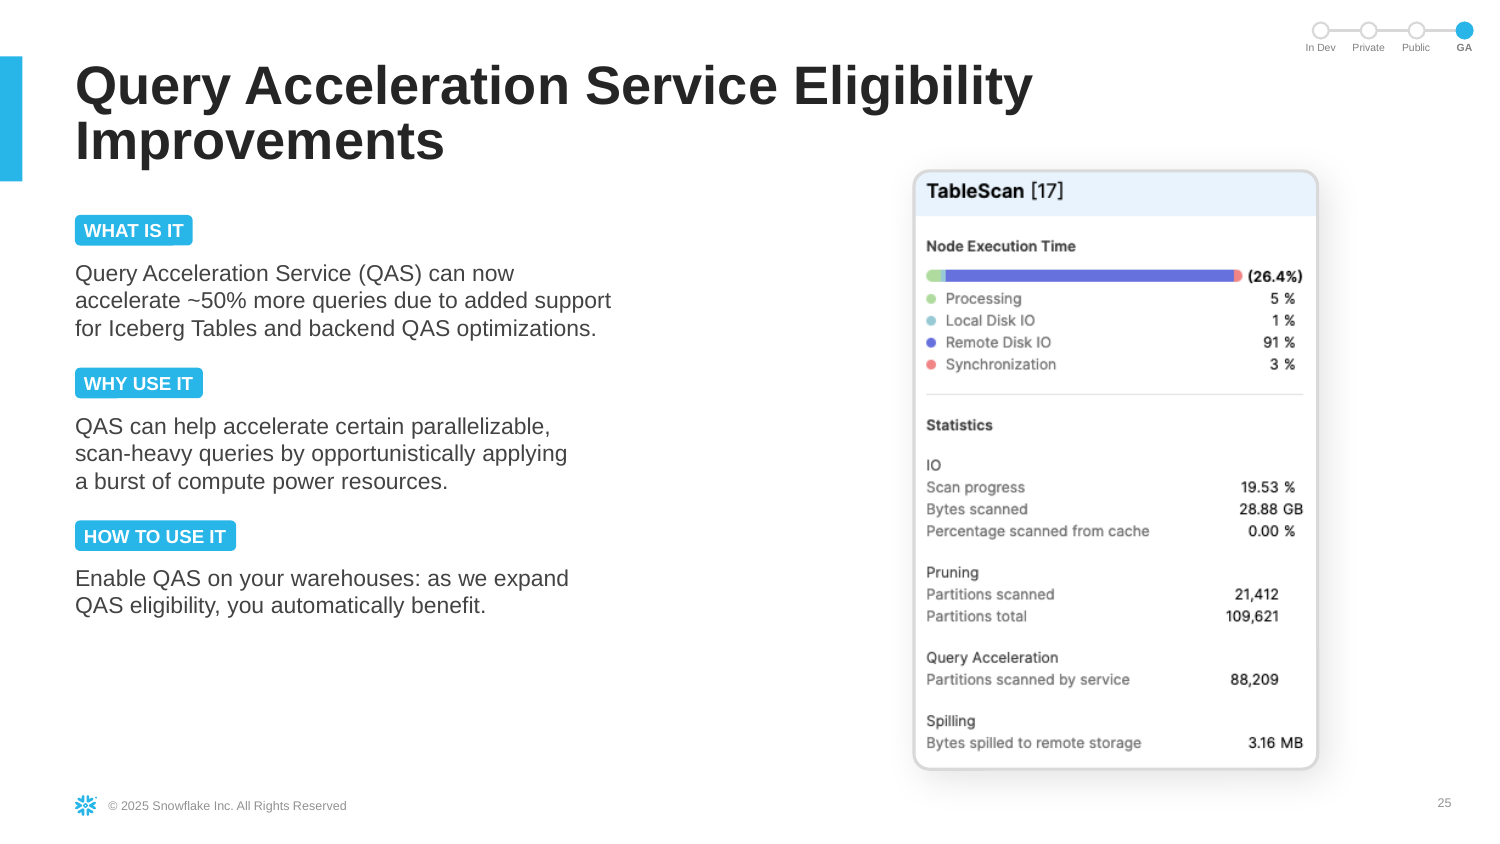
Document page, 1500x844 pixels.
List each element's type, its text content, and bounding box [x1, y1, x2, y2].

title Query Acceleration Service Eligibility Improvements [60, 45, 1425, 105]
text_box HOW TO USE IT [75, 520, 237, 551]
text_box Query Acceleration Service (QAS) can now accelerate ~50% more queries due to added support for Iceberg Tables and backend QAS optimizations. [75, 258, 620, 341]
text_box WHAT IS IT [74, 214, 193, 246]
text_box WHY USE IT [75, 367, 203, 399]
text_box QAS can help accelerate certain parallelizable, scan-heavy queries by opportunistically applying a burst of compute power resources. [75, 411, 573, 494]
picture [913, 170, 1318, 770]
text_box Enable QAS on your warehouses: as we expand QAS eligibility, you automatically benefit. [74, 563, 593, 619]
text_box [1304, 22, 1476, 55]
